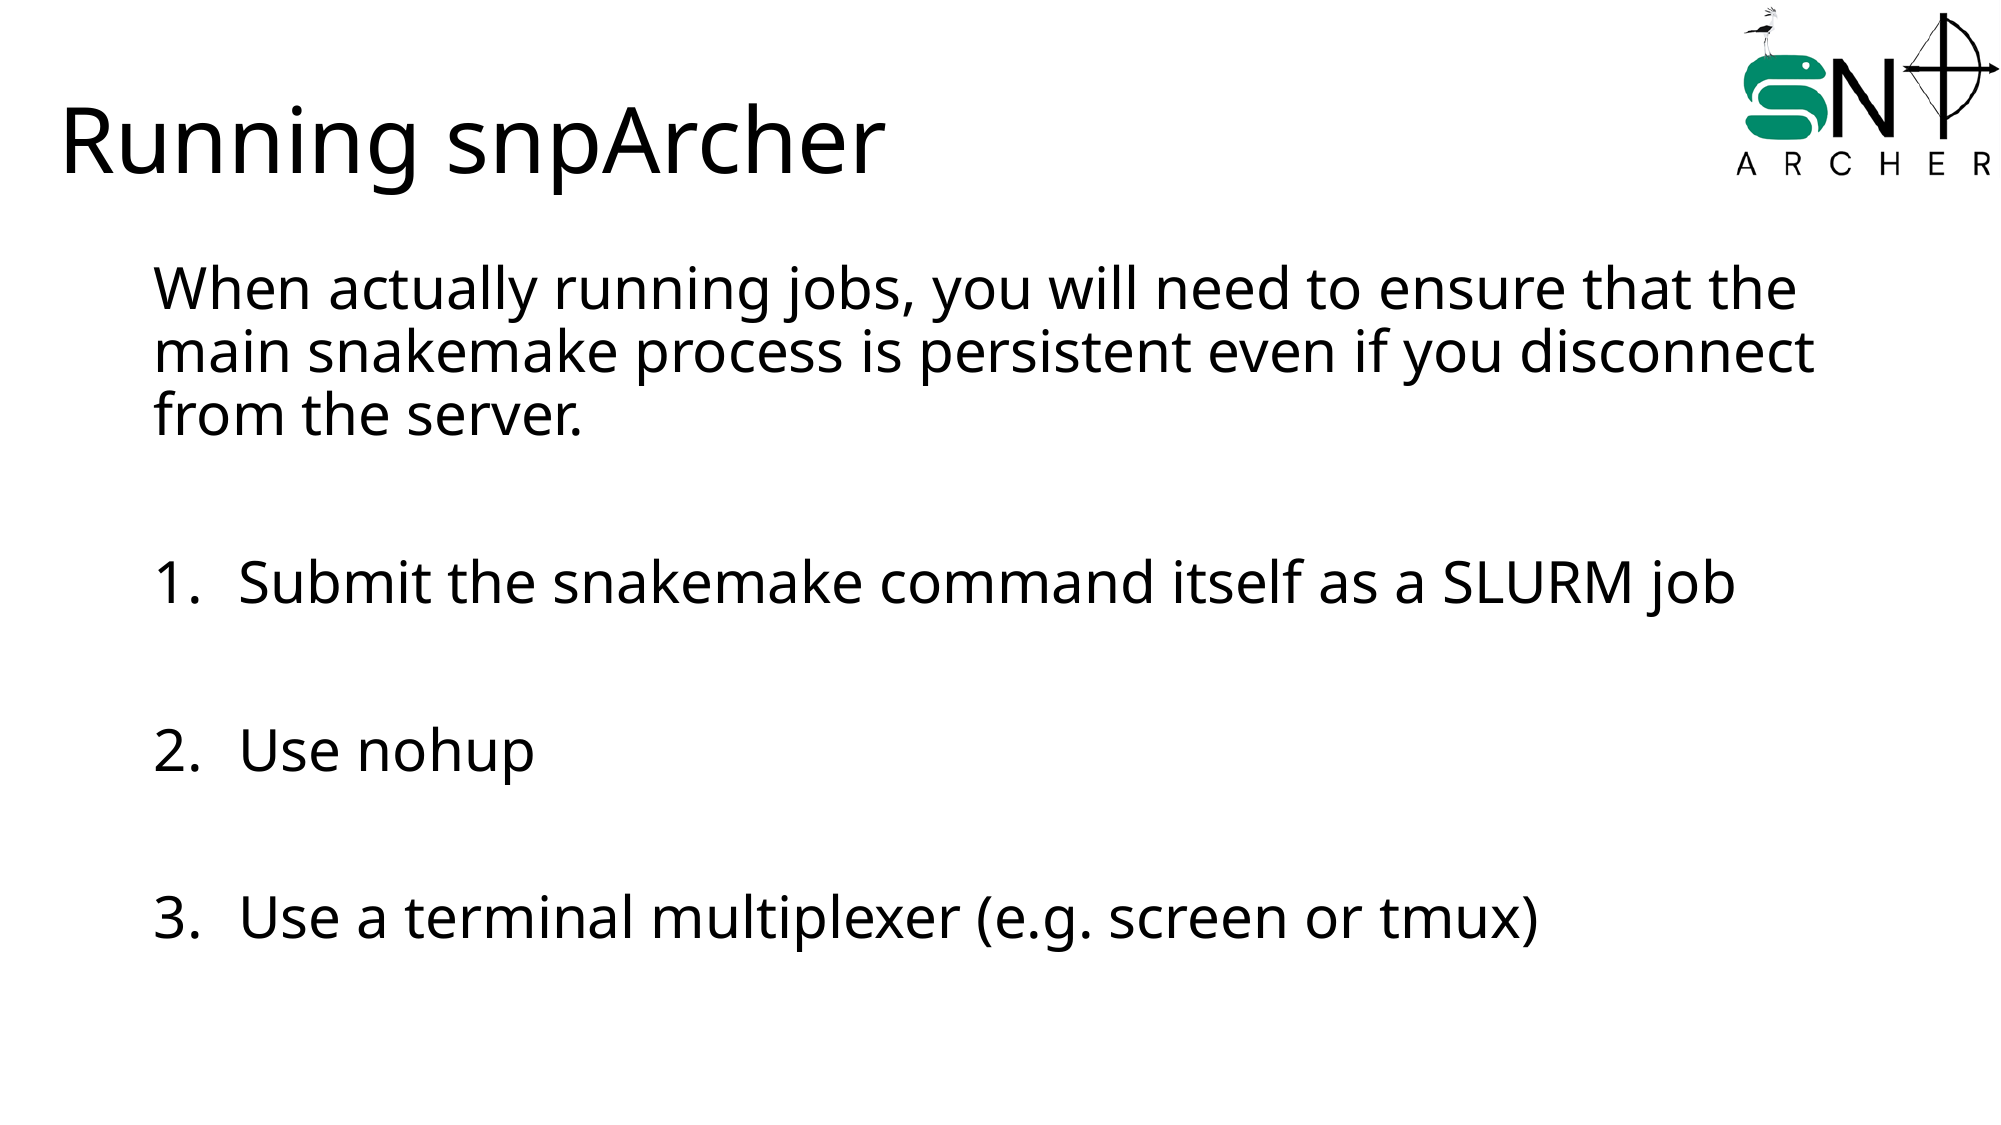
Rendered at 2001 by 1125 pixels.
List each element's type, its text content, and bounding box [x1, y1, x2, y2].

picture [1727, 0, 2000, 179]
list When actually running jobs, you will need to ensure that the main snakemake process is persistent even if you disconnect from the server. Submit the snakemake command itself as a SLURM job Use nohup Use a terminal multiplexer (e.g. screen or tmux) [138, 252, 1864, 966]
title Running snpArcher [43, 34, 1769, 253]
